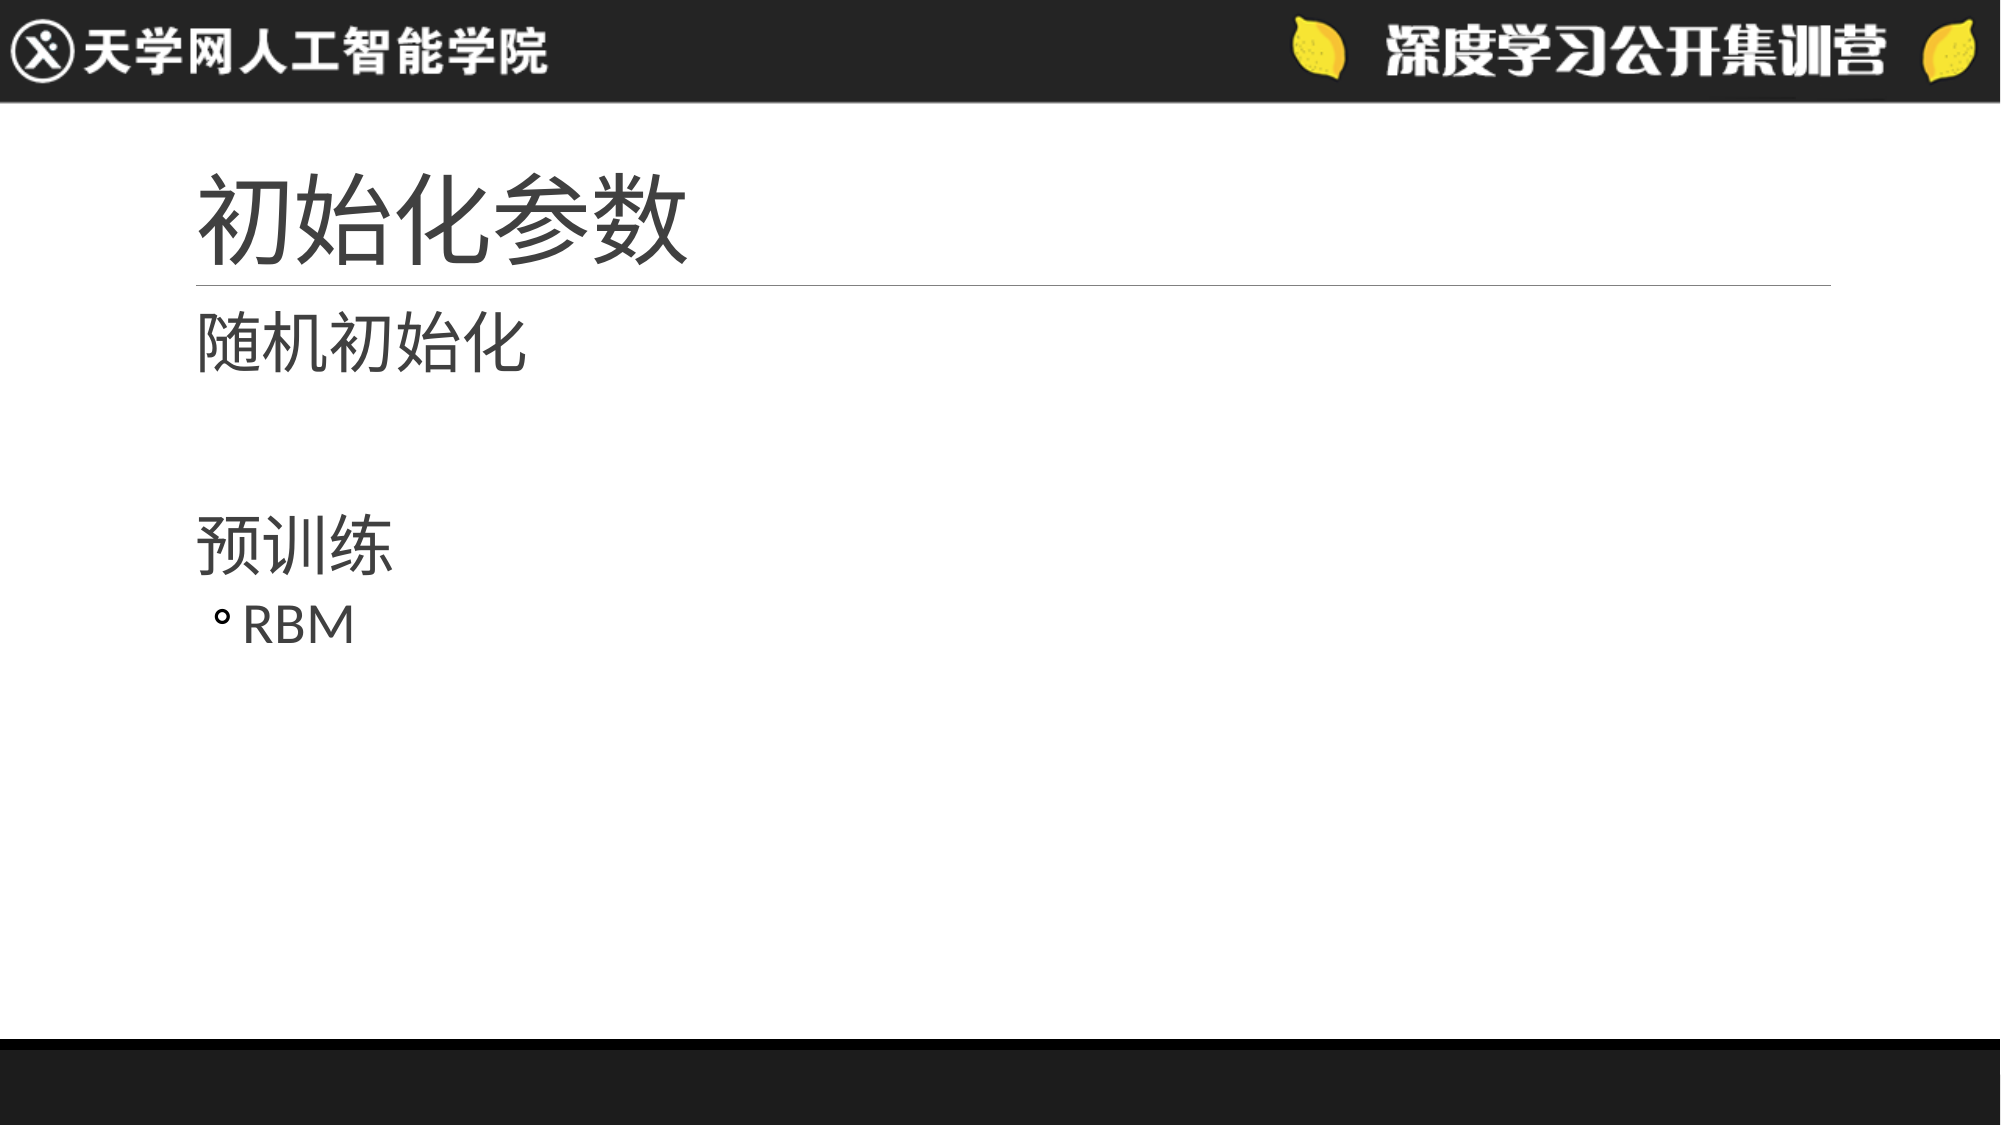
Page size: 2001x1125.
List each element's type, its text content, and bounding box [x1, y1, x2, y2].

picture [0, 0, 2001, 1125]
title 初始化参数 [180, 47, 1830, 285]
list 随机初始化 预训练 RBM [180, 302, 1830, 963]
